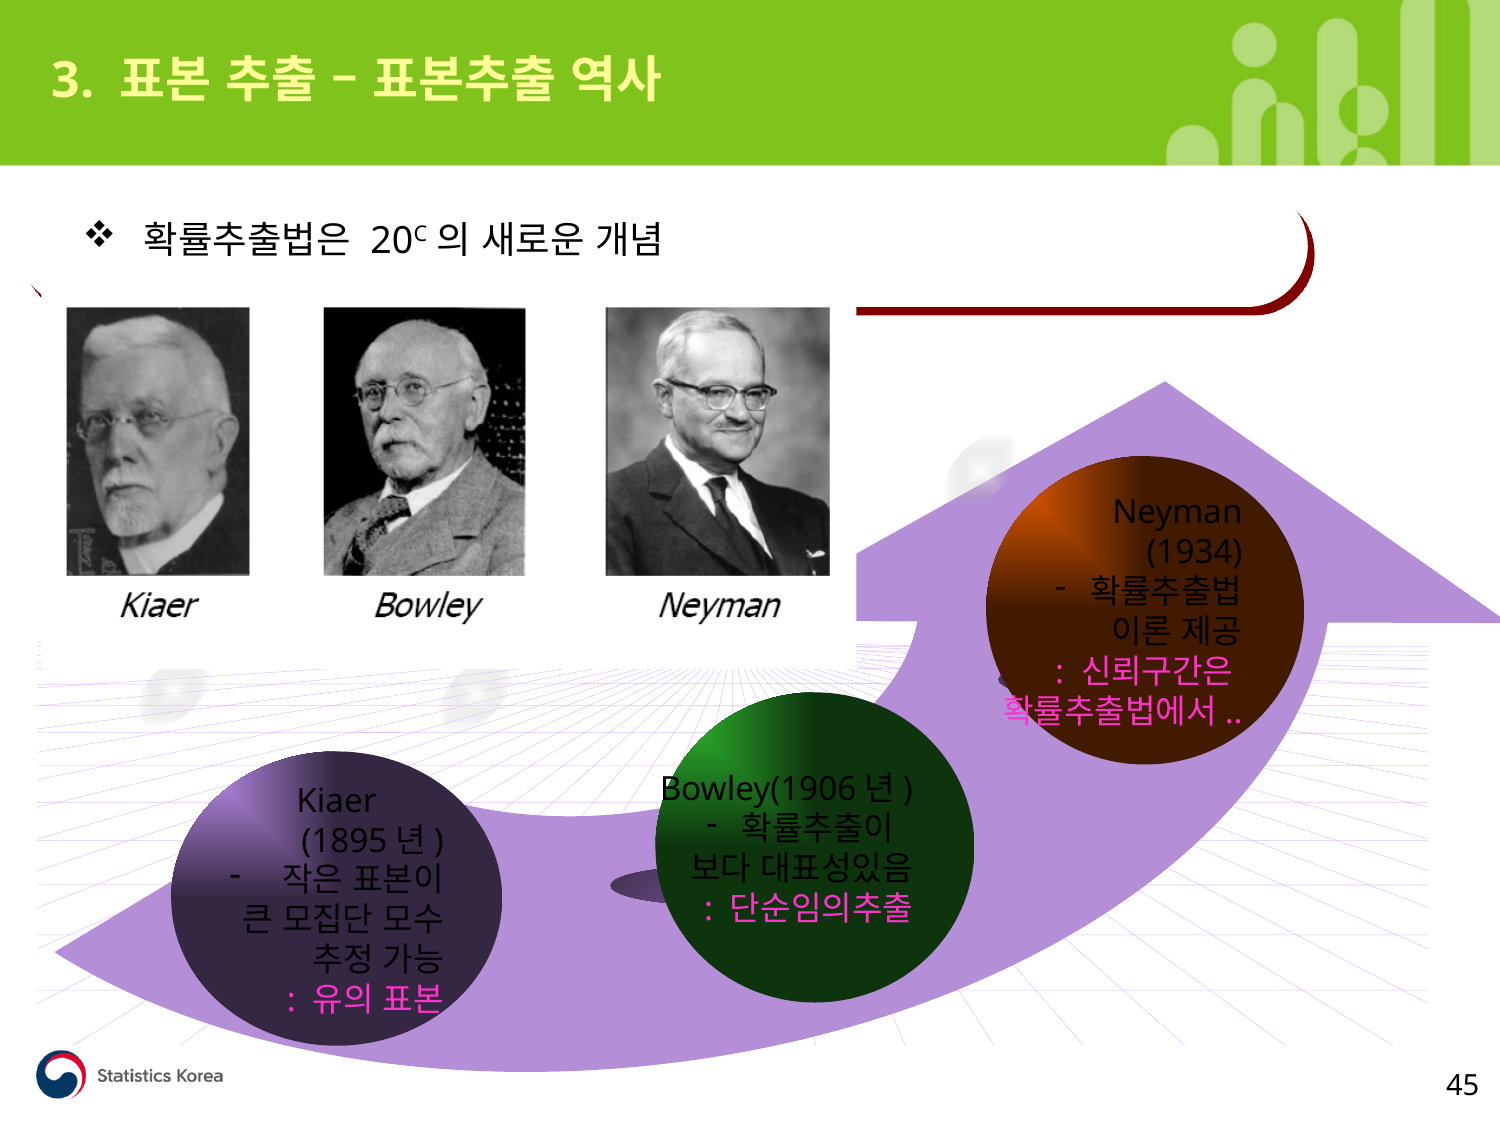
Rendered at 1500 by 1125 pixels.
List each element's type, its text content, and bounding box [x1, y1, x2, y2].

picture [0, 108, 1500, 1125]
text_box Neyman (1934) 확률추출법 이론 제공 : 신뢰구간은 확률추출법에서.. [986, 456, 1305, 640]
text_box [861, 381, 1500, 640]
text_box [326, 1054, 732, 1072]
text_box [943, 433, 1017, 507]
text_box [0, 0, 1500, 75]
text_box 3. 표본 추출 – 표본추출 역사 [0, 75, 1500, 108]
text_box 확률추출법은 20C의 새로운 개념 [67, 208, 680, 268]
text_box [36, 641, 1429, 1046]
text_box [17, 185, 1308, 307]
